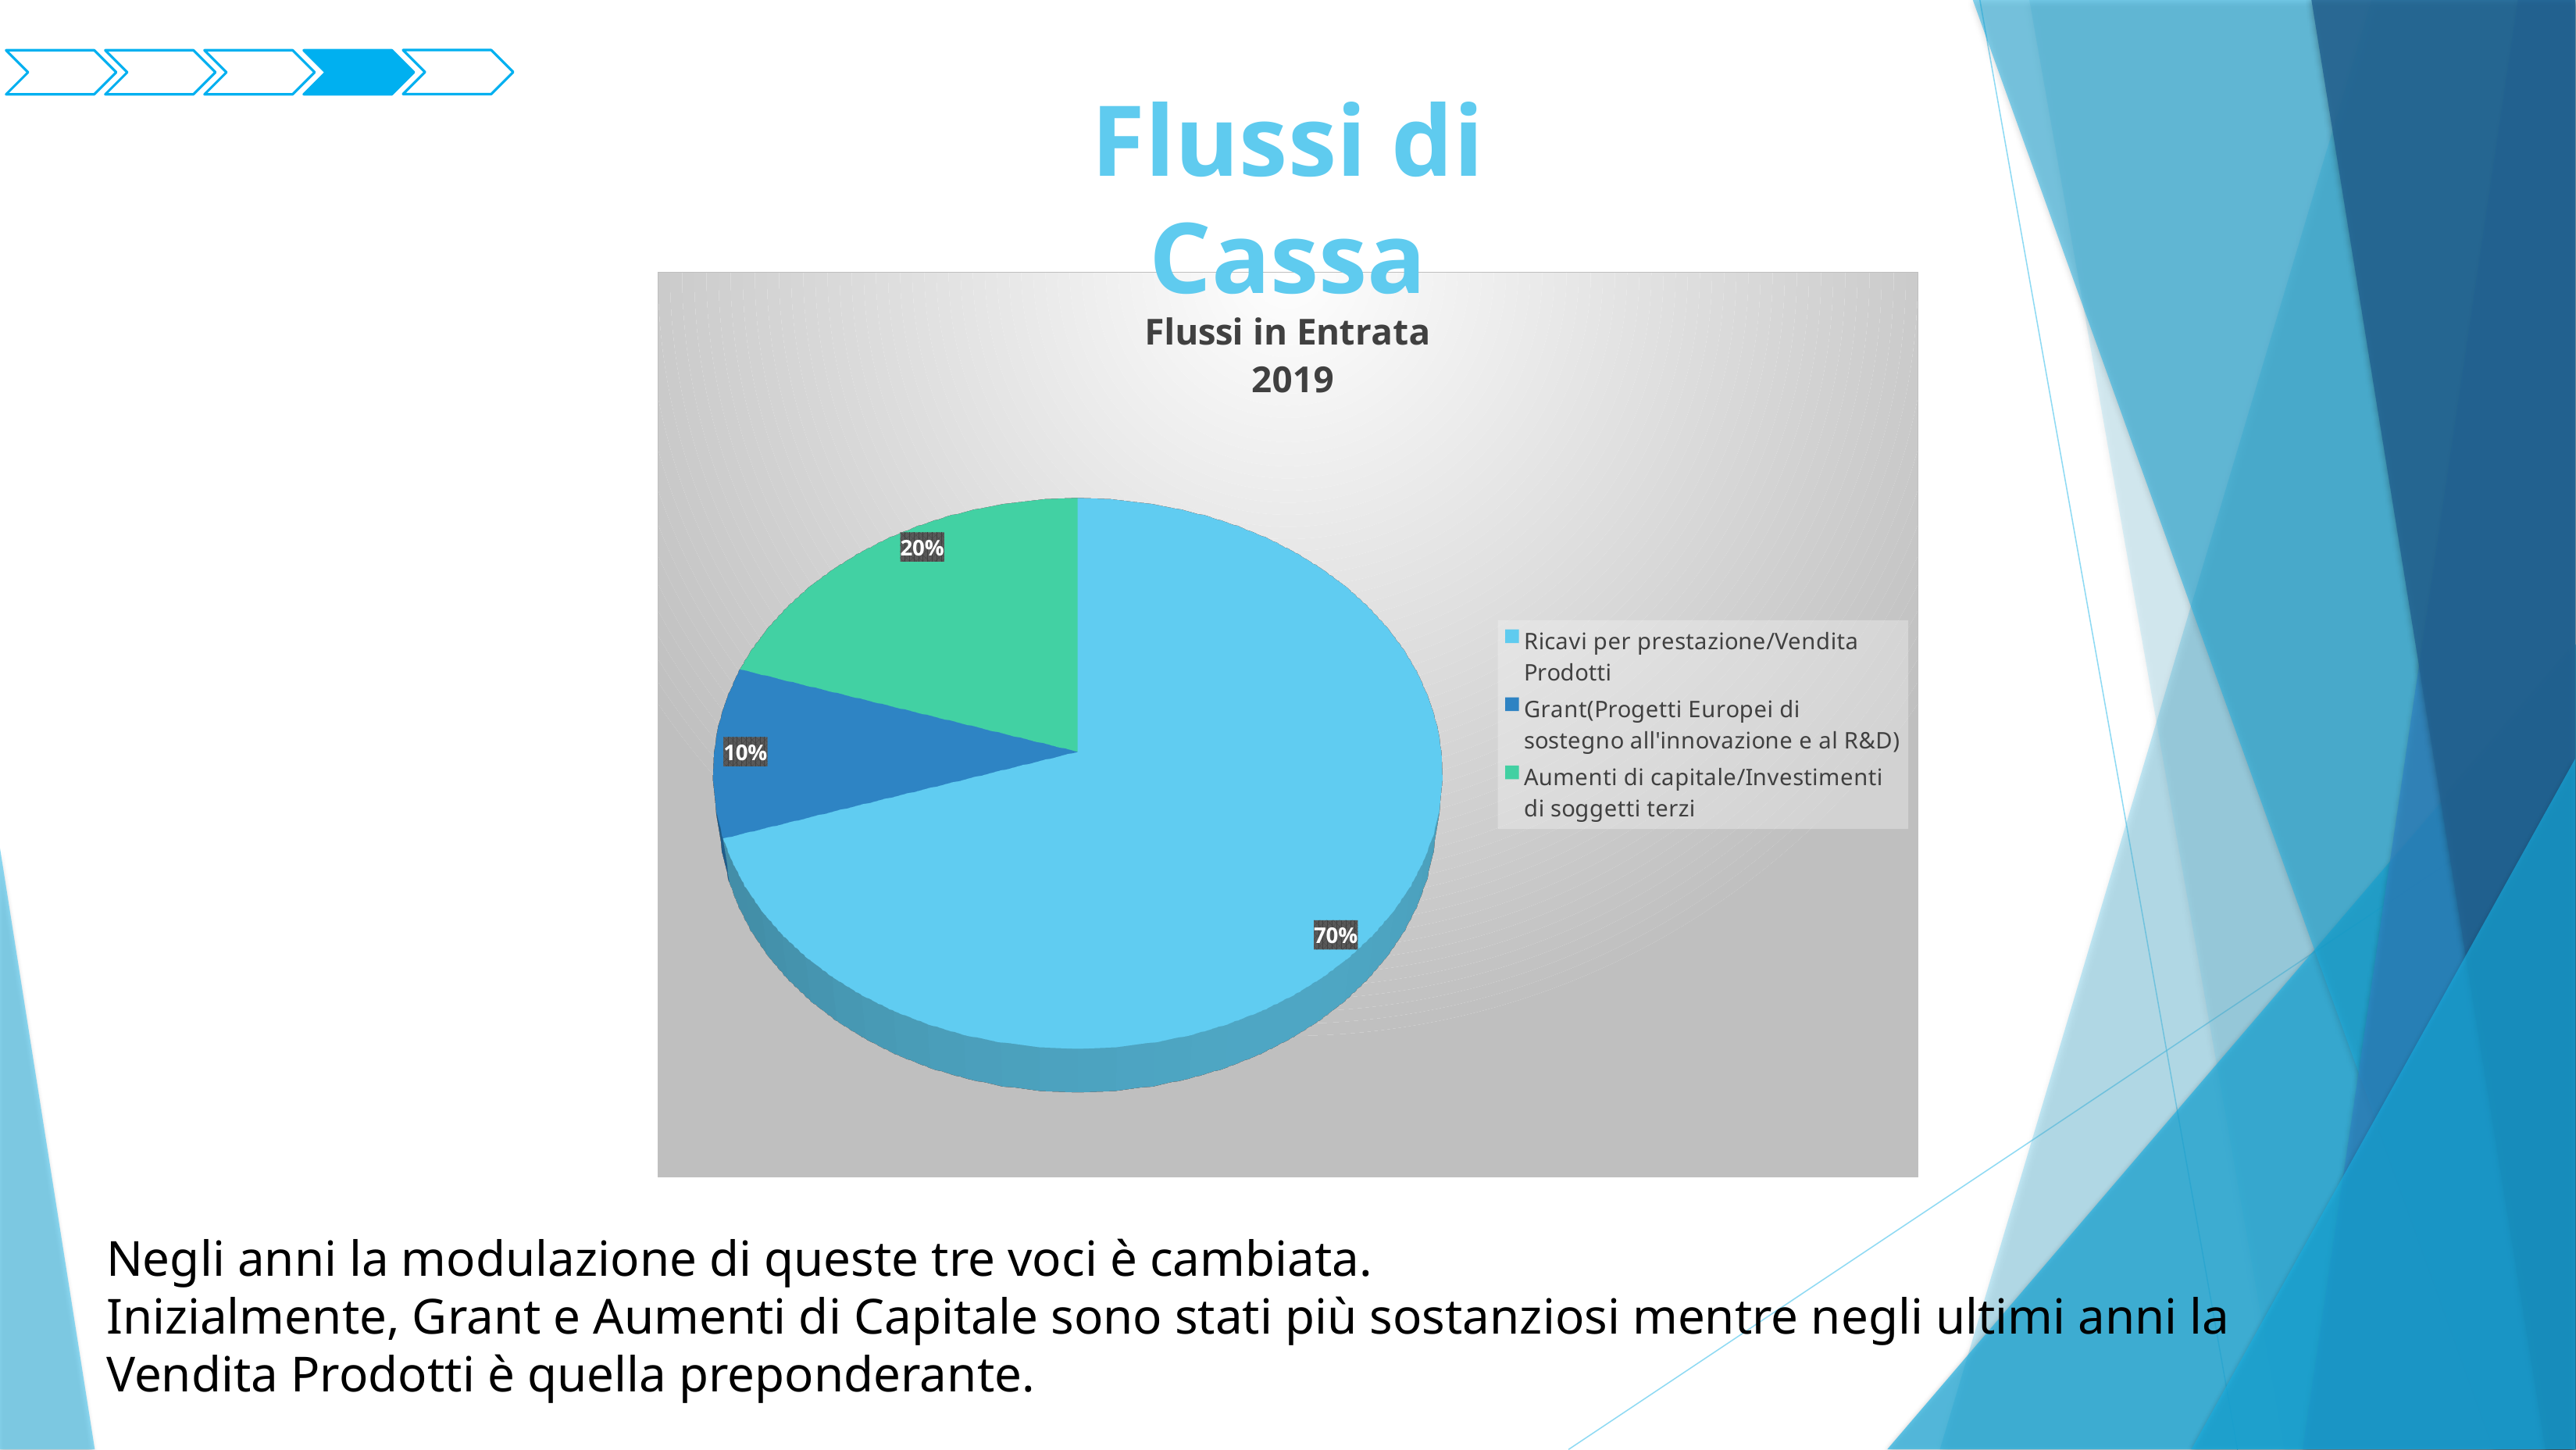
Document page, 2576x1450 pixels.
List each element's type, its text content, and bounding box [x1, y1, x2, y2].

text_box Flussi di Cassa [948, 72, 1627, 217]
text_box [5, 0, 514, 145]
chart [657, 271, 1919, 1178]
text_box Negli anni la modulazione di queste tre voci è cambiata. Inizialmente, Grant e Aumenti di Capitale sono stati più sostanziosi mentre negli ultimi anni la Vendita Prodotti è quella preponderante. [95, 1222, 2299, 1408]
